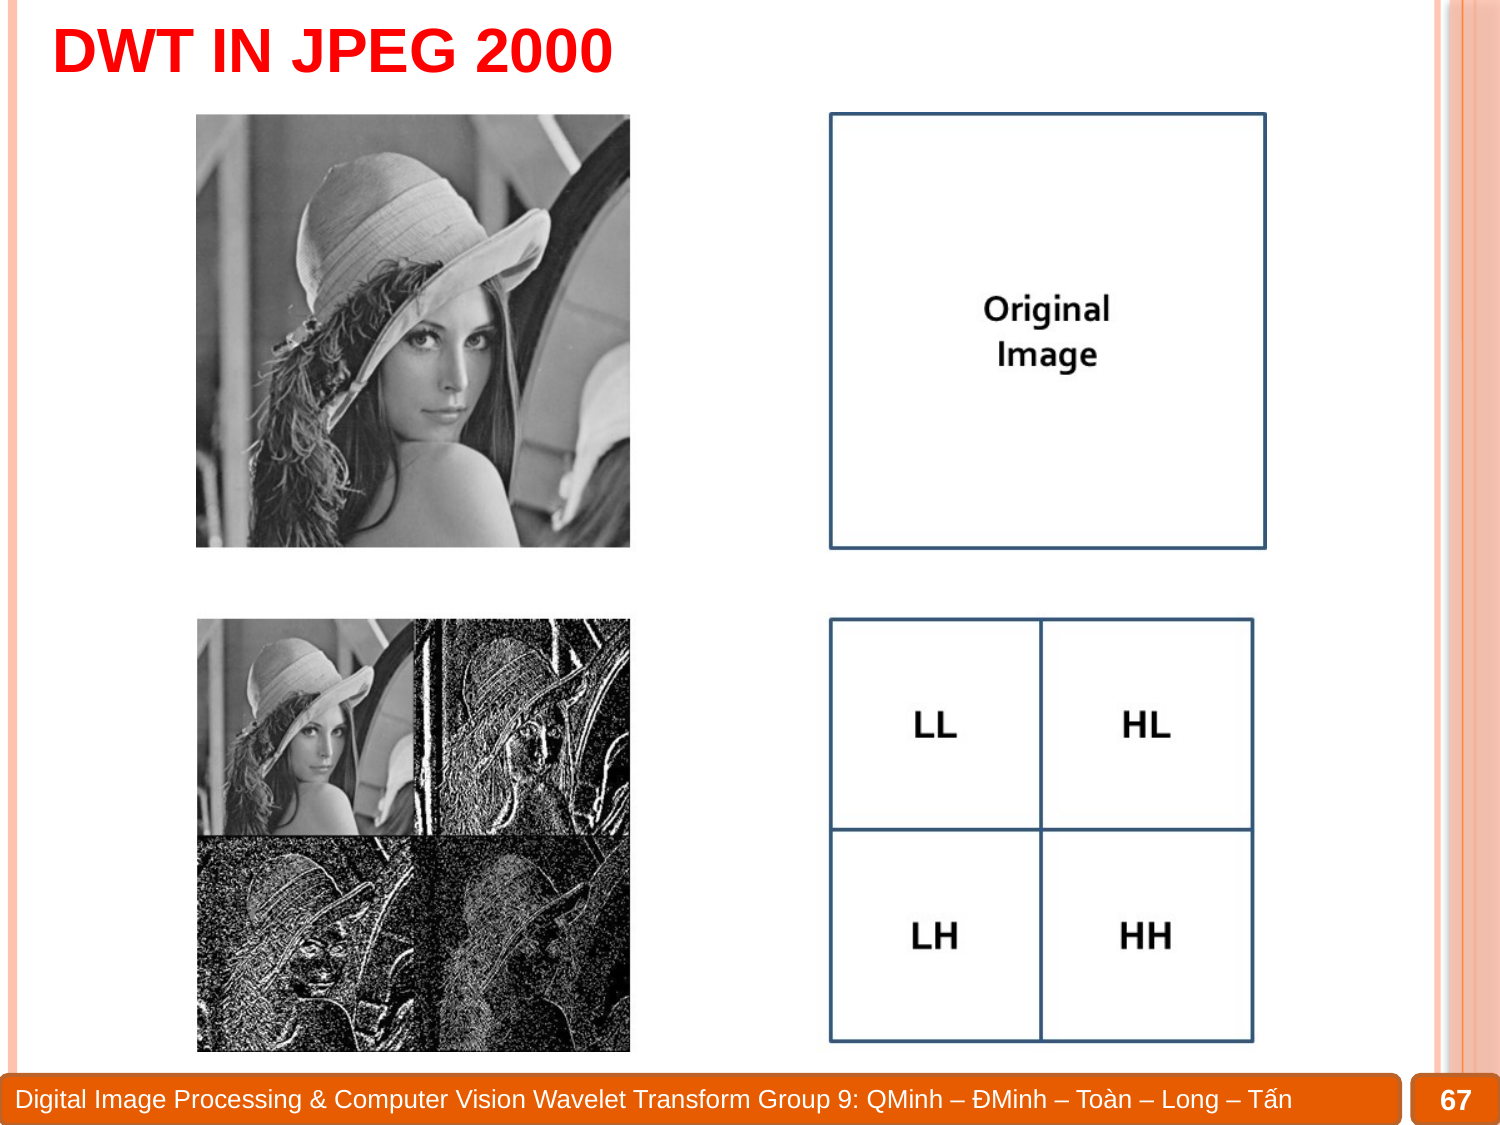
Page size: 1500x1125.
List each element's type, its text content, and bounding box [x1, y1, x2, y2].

slide_number 67 [1412, 1074, 1500, 1123]
picture [195, 111, 1267, 1052]
title DWT in JPEG 2000 [37, 12, 1425, 93]
